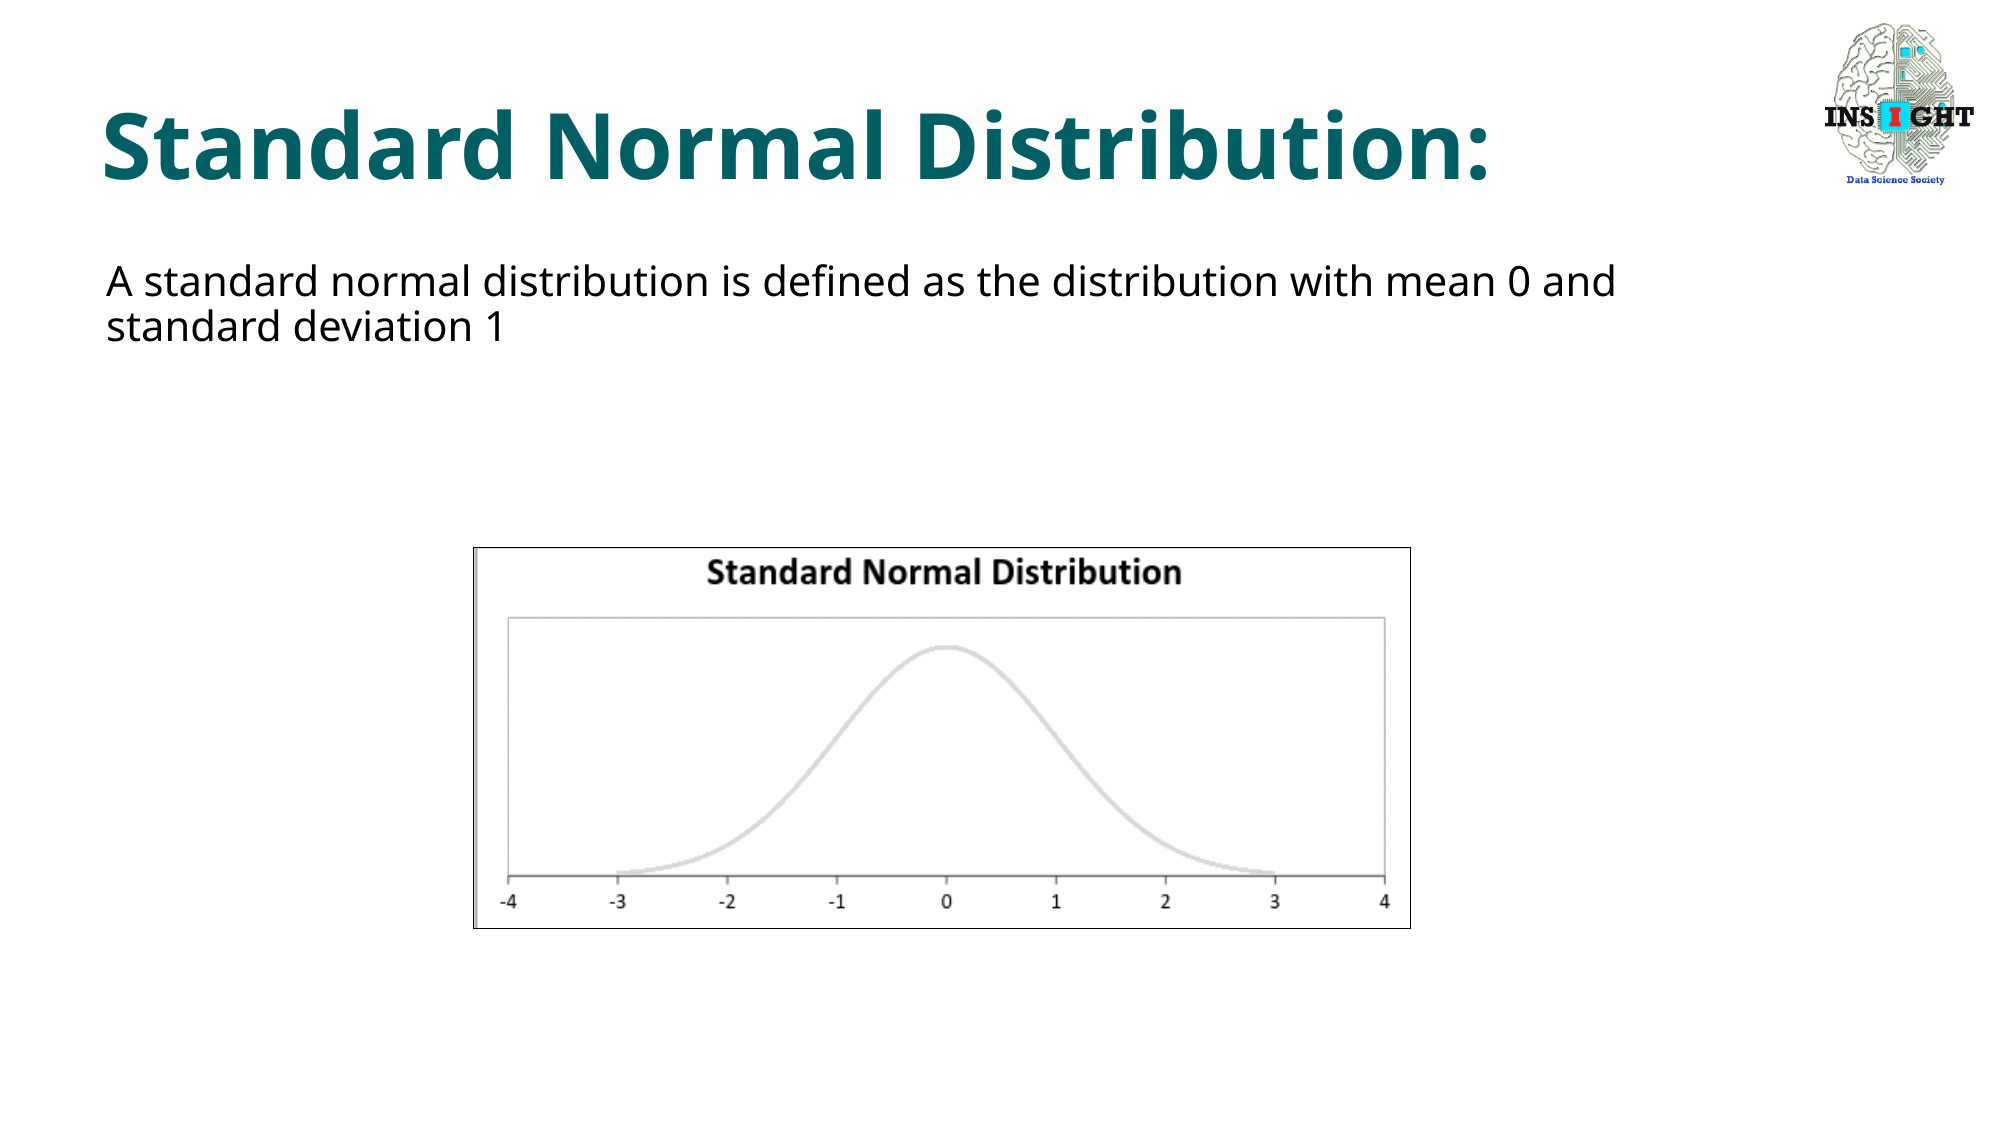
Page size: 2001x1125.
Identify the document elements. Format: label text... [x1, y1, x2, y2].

text_box A standard normal distribution is defined as the distribution with mean 0 and standard deviation 1 [91, 253, 1793, 1094]
picture [473, 546, 1411, 929]
picture [1788, 0, 1996, 207]
title Standard Normal Distribution: [86, 89, 1788, 207]
